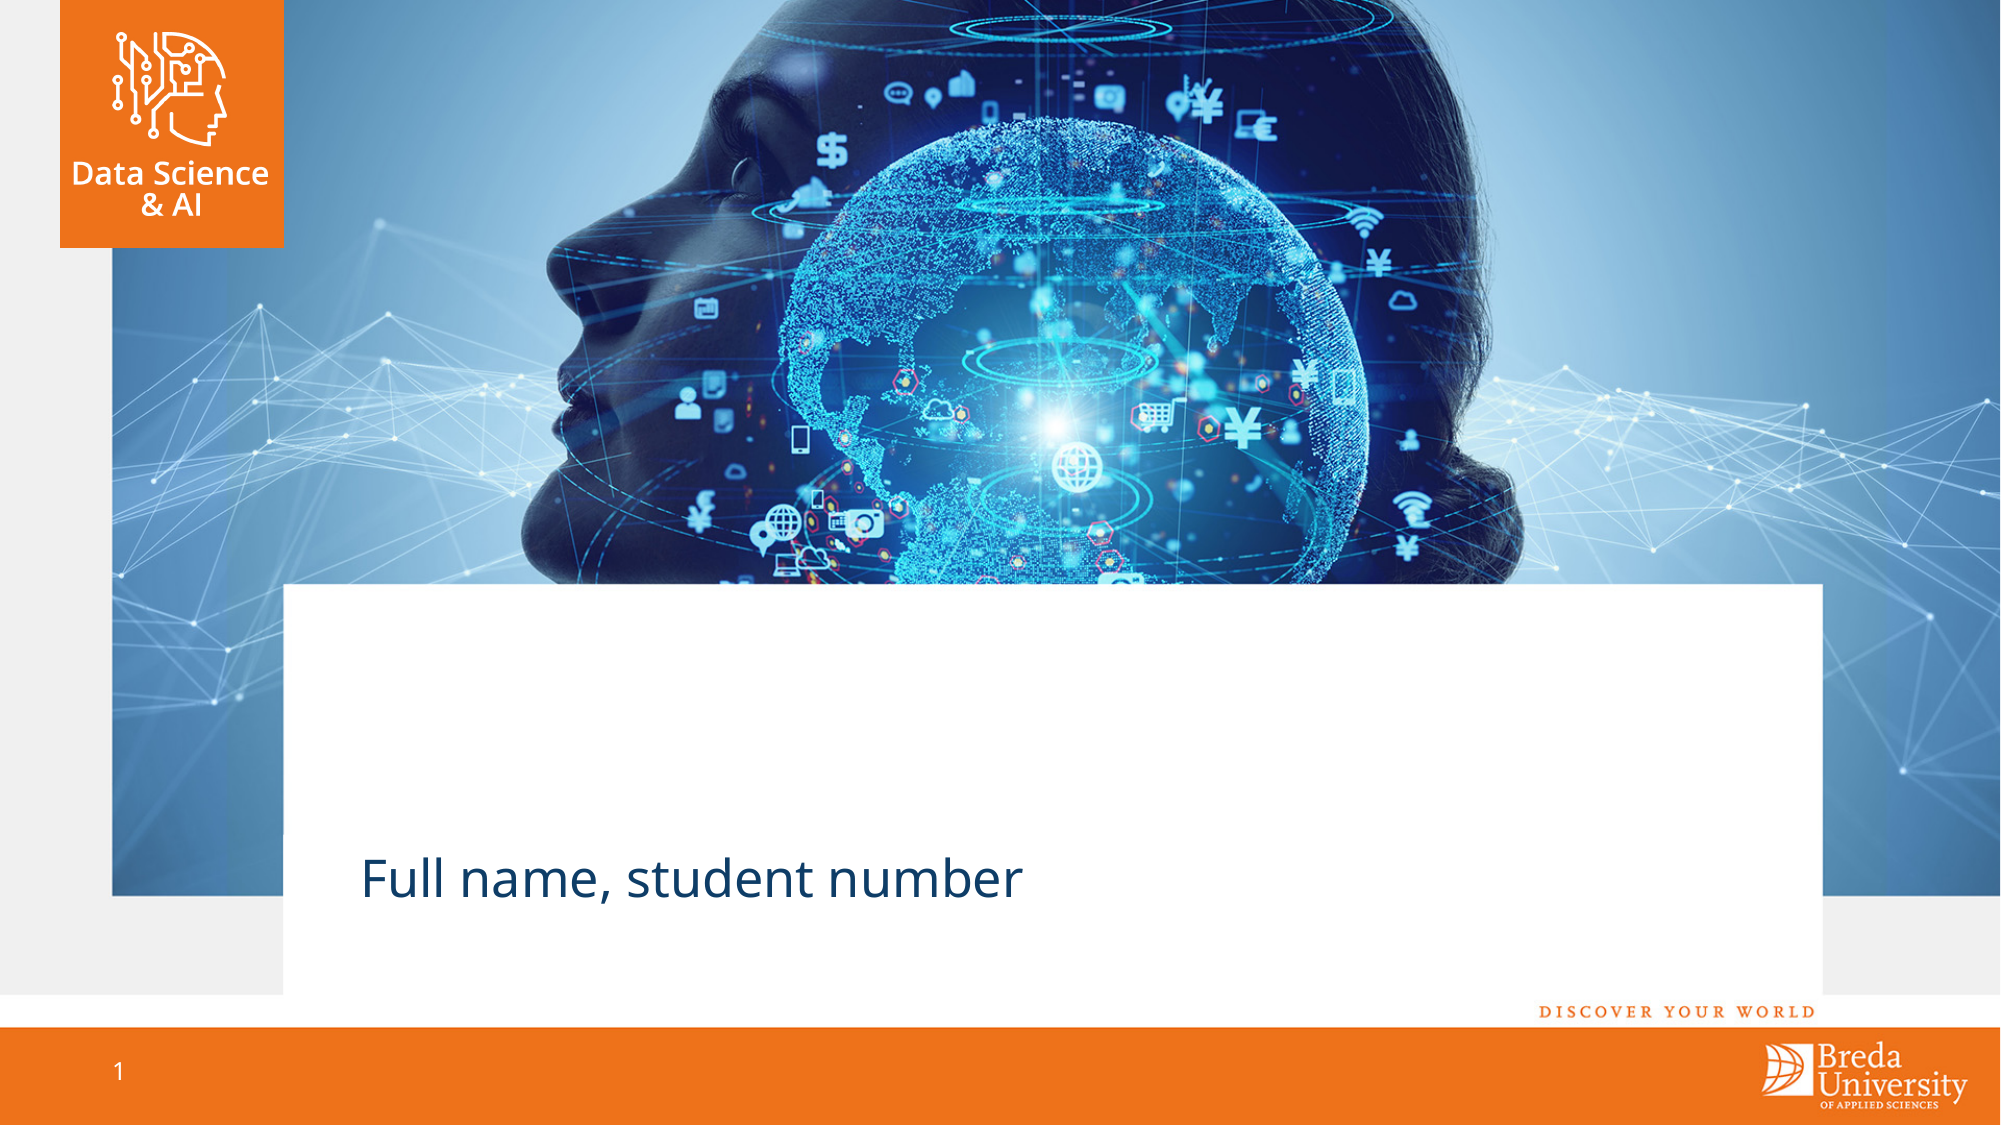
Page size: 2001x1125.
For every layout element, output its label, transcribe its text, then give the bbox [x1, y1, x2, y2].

list Full name, student number [283, 834, 1821, 996]
picture [0, 0, 2001, 1125]
slide_number 1 [97, 1042, 198, 1103]
